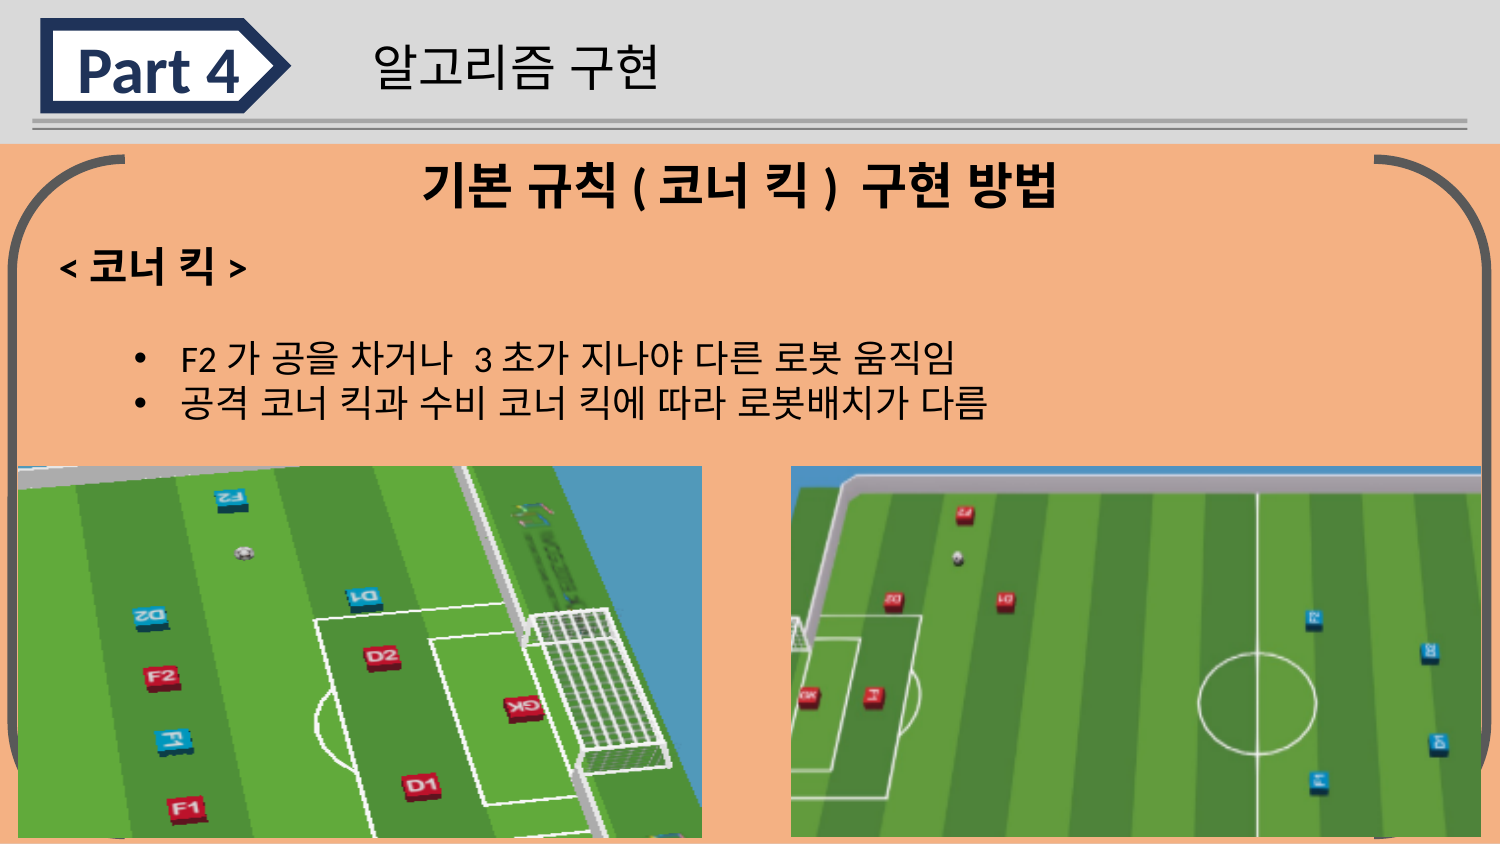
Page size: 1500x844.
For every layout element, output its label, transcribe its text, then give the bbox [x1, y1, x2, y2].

list 알고리즘 구현 [356, 35, 1434, 105]
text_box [46, 19, 283, 116]
picture [791, 466, 1481, 837]
picture [18, 466, 702, 838]
text_box <코너 킥> F2가 공을 차거나 3초가 지나야 다른 로봇 움직임 공격 코너 킥과 수비 코너 킥에 따라 로봇배치가 다름 [0, 143, 1500, 844]
text_box 기본 규칙(코너 킥) 구현 방법 [164, 146, 1331, 222]
text_box [11, 158, 1488, 835]
